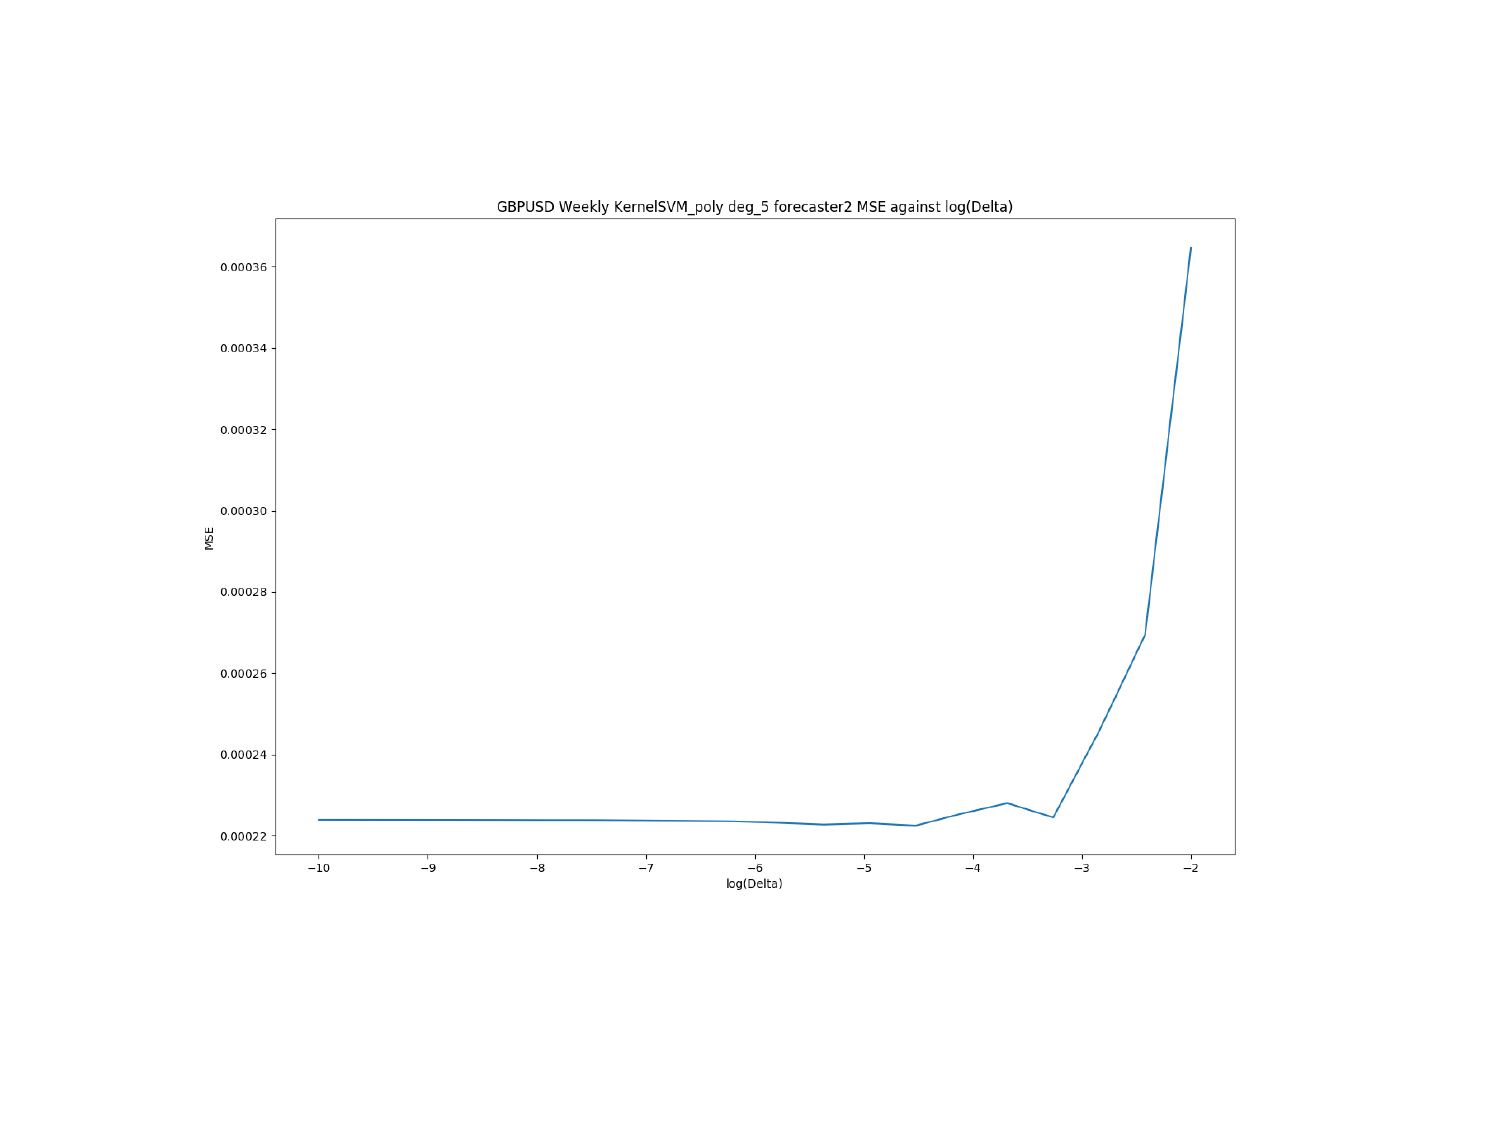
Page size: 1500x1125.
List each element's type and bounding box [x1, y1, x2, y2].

picture [119, 119, 1358, 946]
